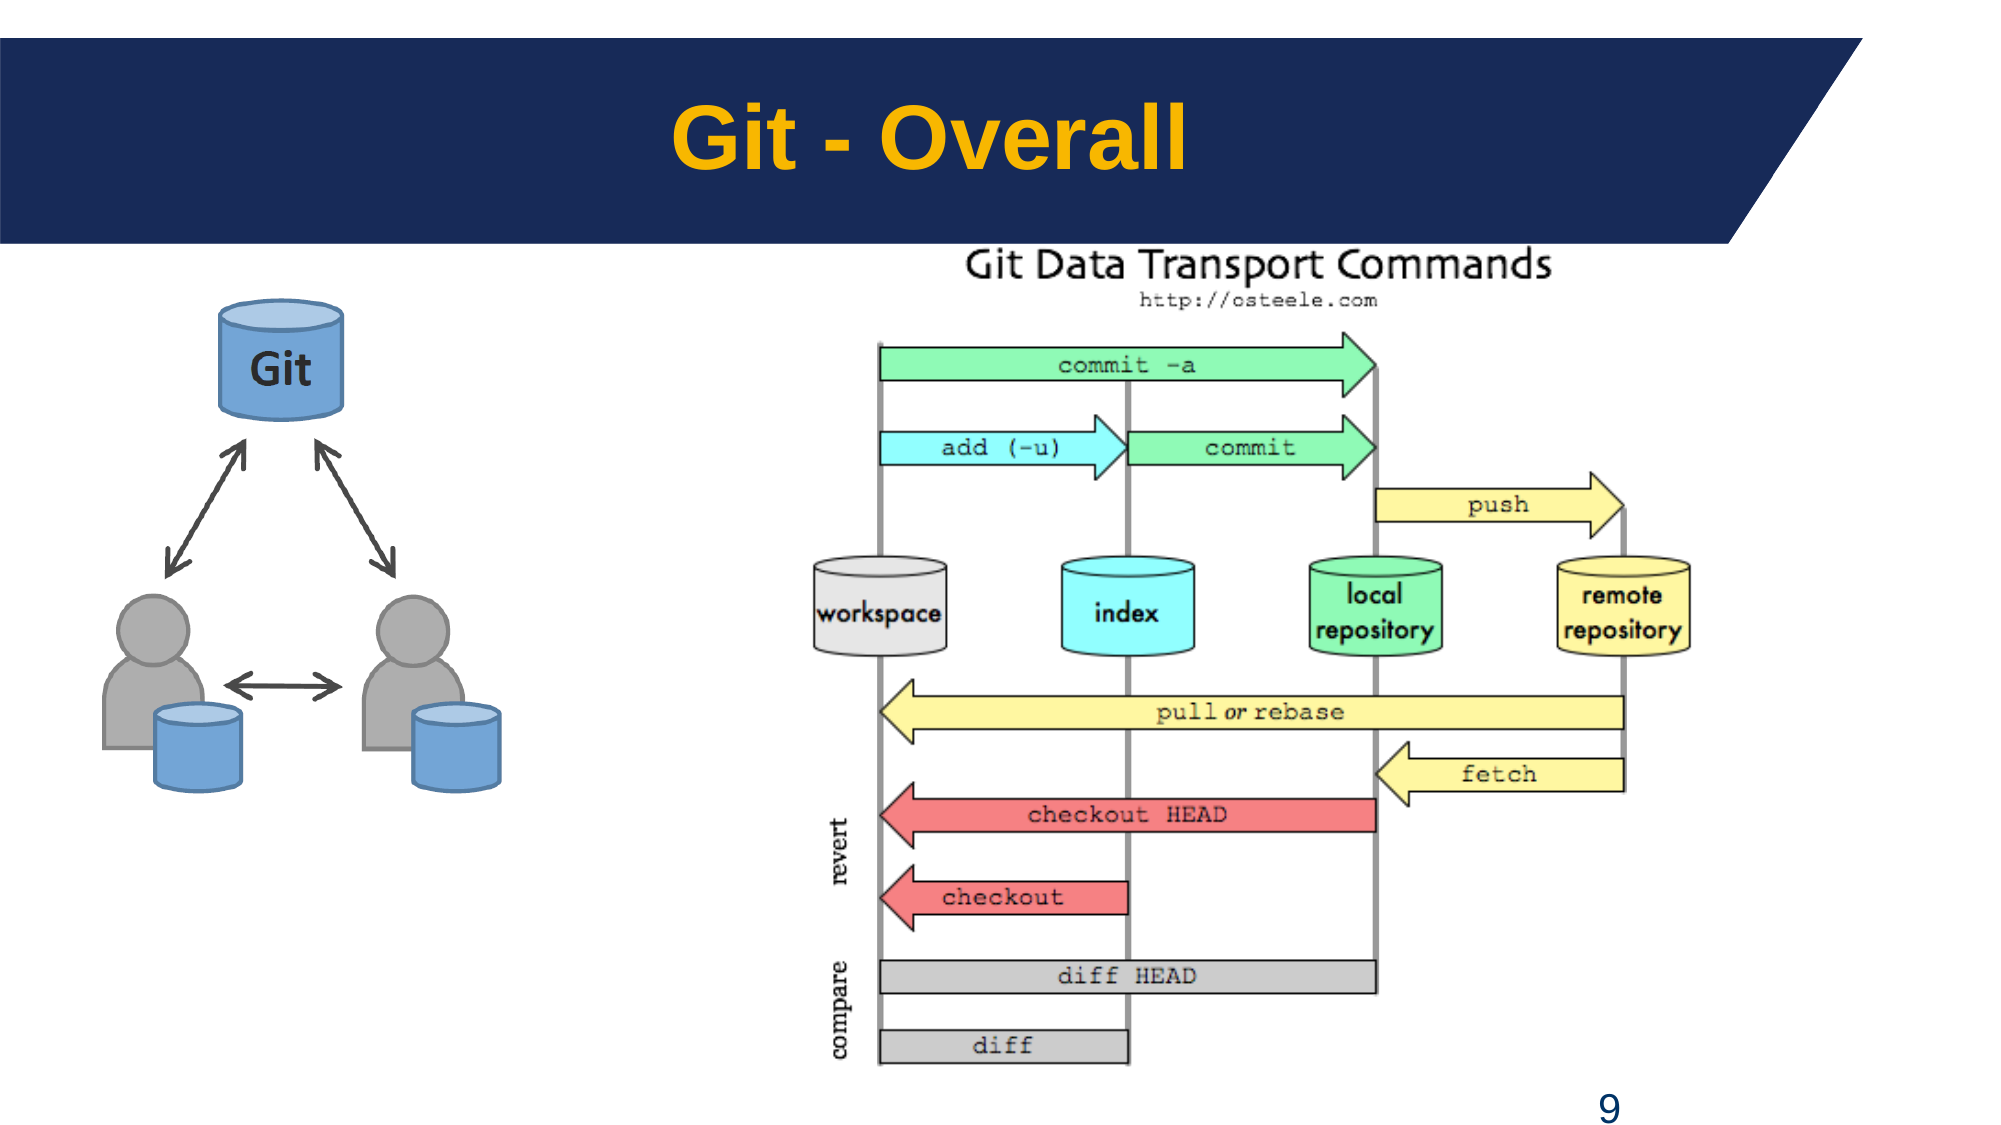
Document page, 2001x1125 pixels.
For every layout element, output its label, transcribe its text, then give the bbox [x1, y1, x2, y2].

picture [66, 259, 513, 800]
title Git - Overall [137, 59, 1724, 221]
slide_number 9 [1583, 1074, 2000, 1125]
picture [0, 38, 1863, 1070]
